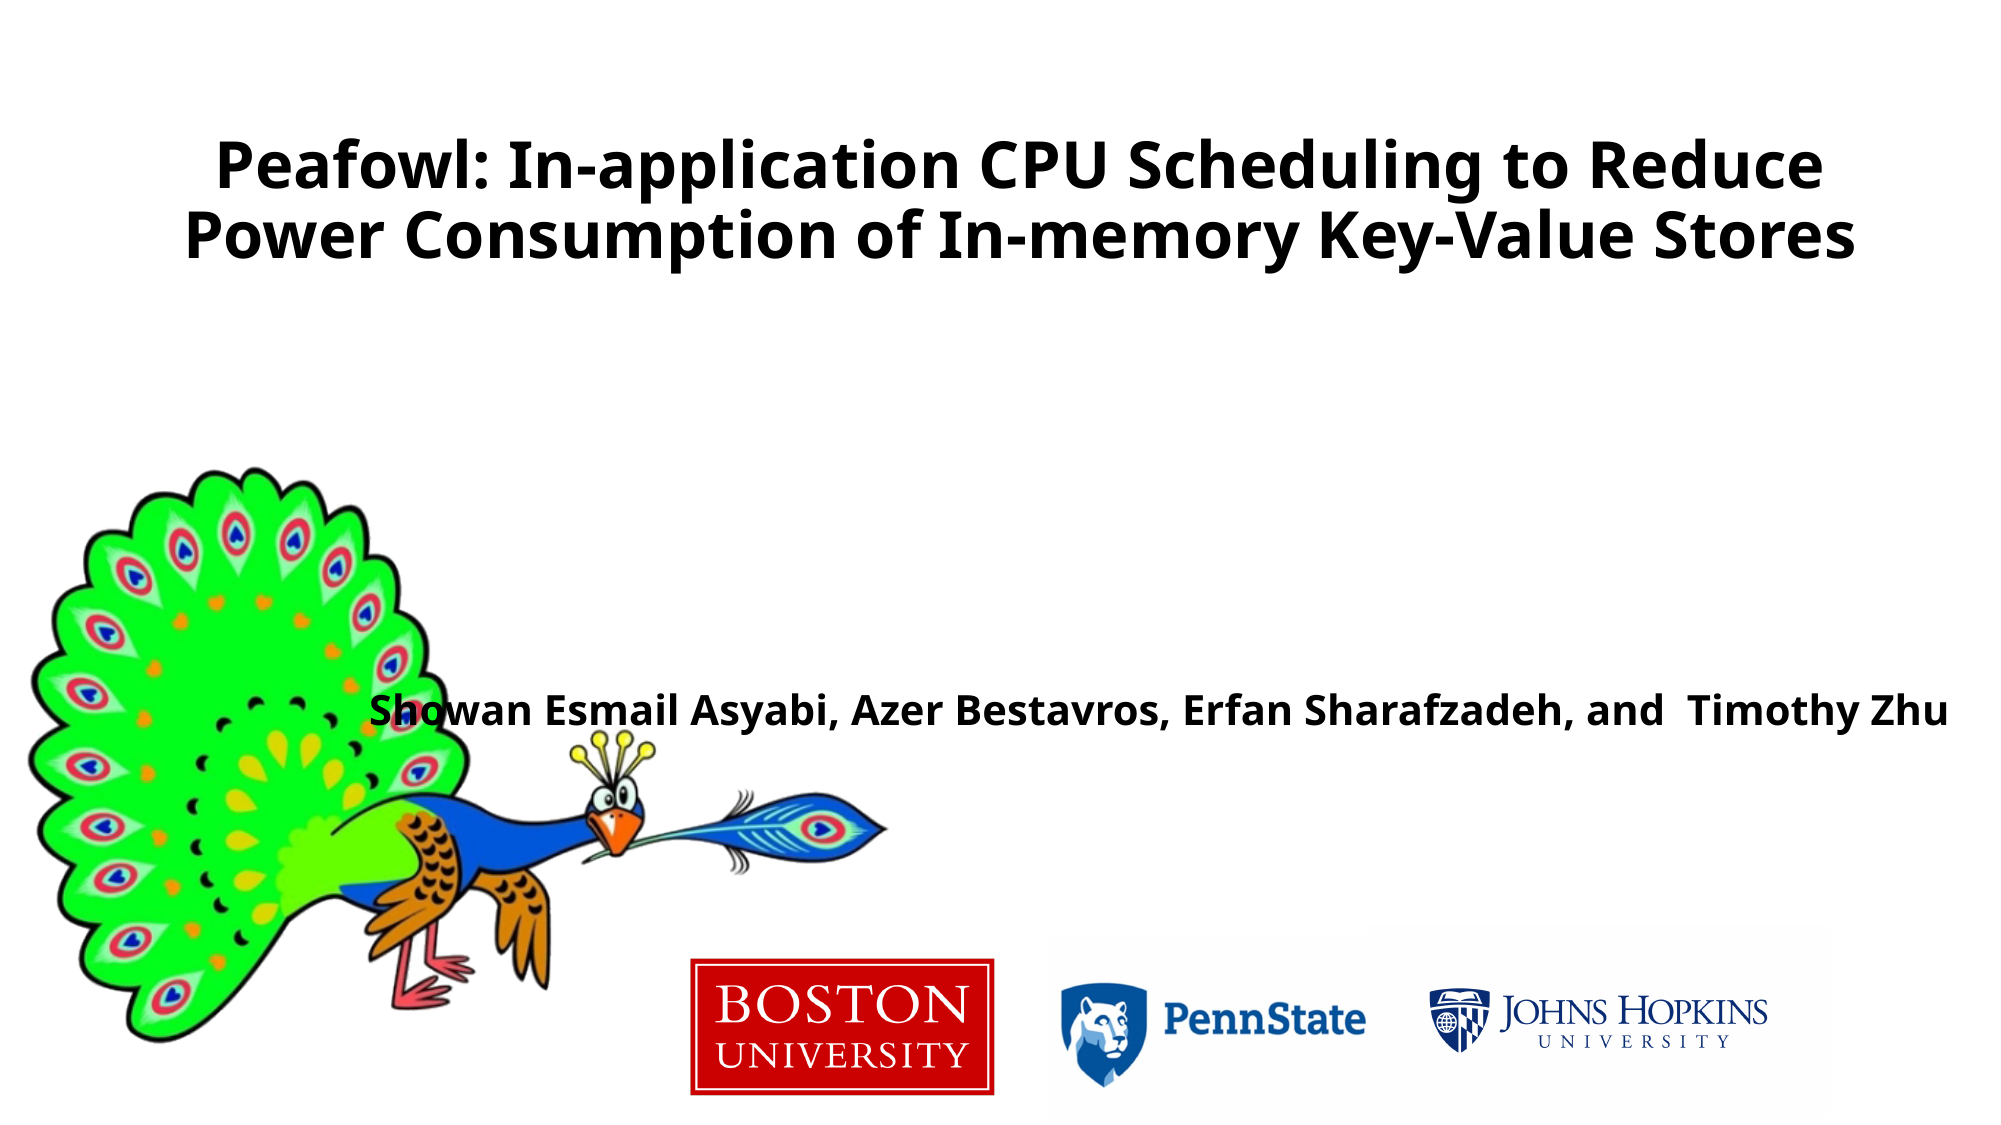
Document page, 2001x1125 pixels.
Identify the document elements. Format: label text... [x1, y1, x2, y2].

text_box Showan Esmail Asyabi, Azer Bestavros, Erfan Sharafzadeh, and Timothy Zhu [900, 650, 2000, 743]
picture [20, 431, 1021, 1125]
text_box Peafowl: In-application CPU Scheduling to Reduce Power Consumption of In-memory Key-Value Stores [157, 62, 1883, 281]
picture [1043, 924, 1831, 1121]
